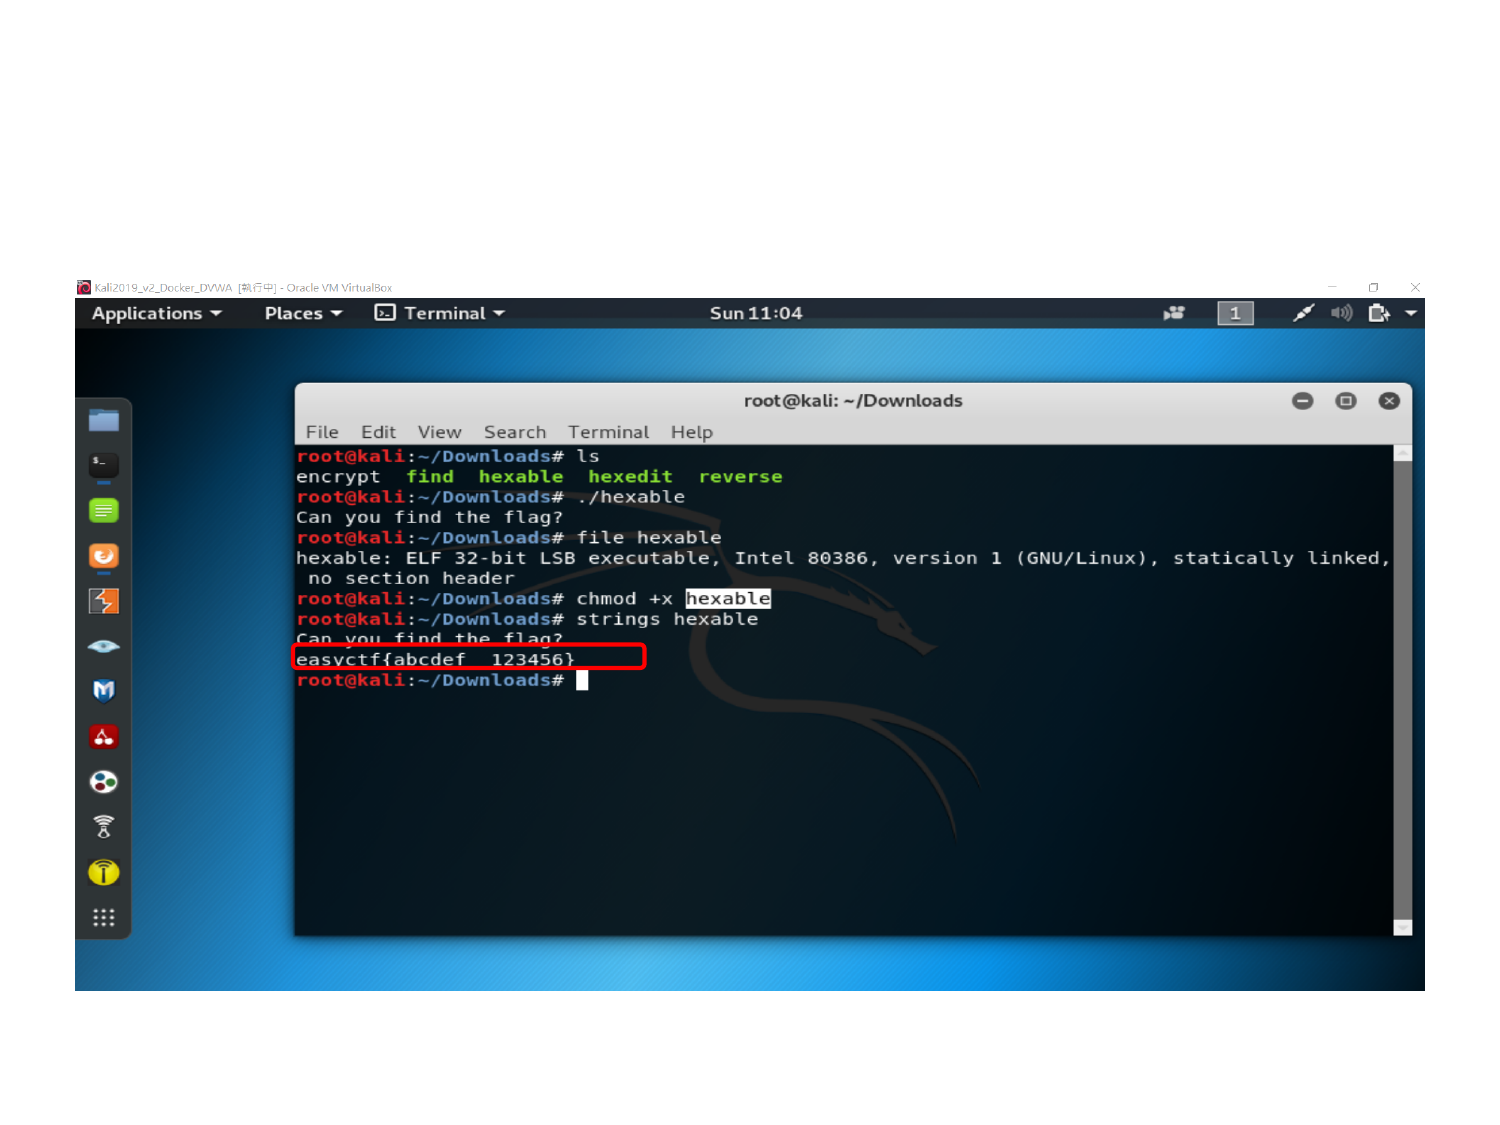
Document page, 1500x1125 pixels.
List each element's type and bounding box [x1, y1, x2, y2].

list [74, 276, 1426, 991]
